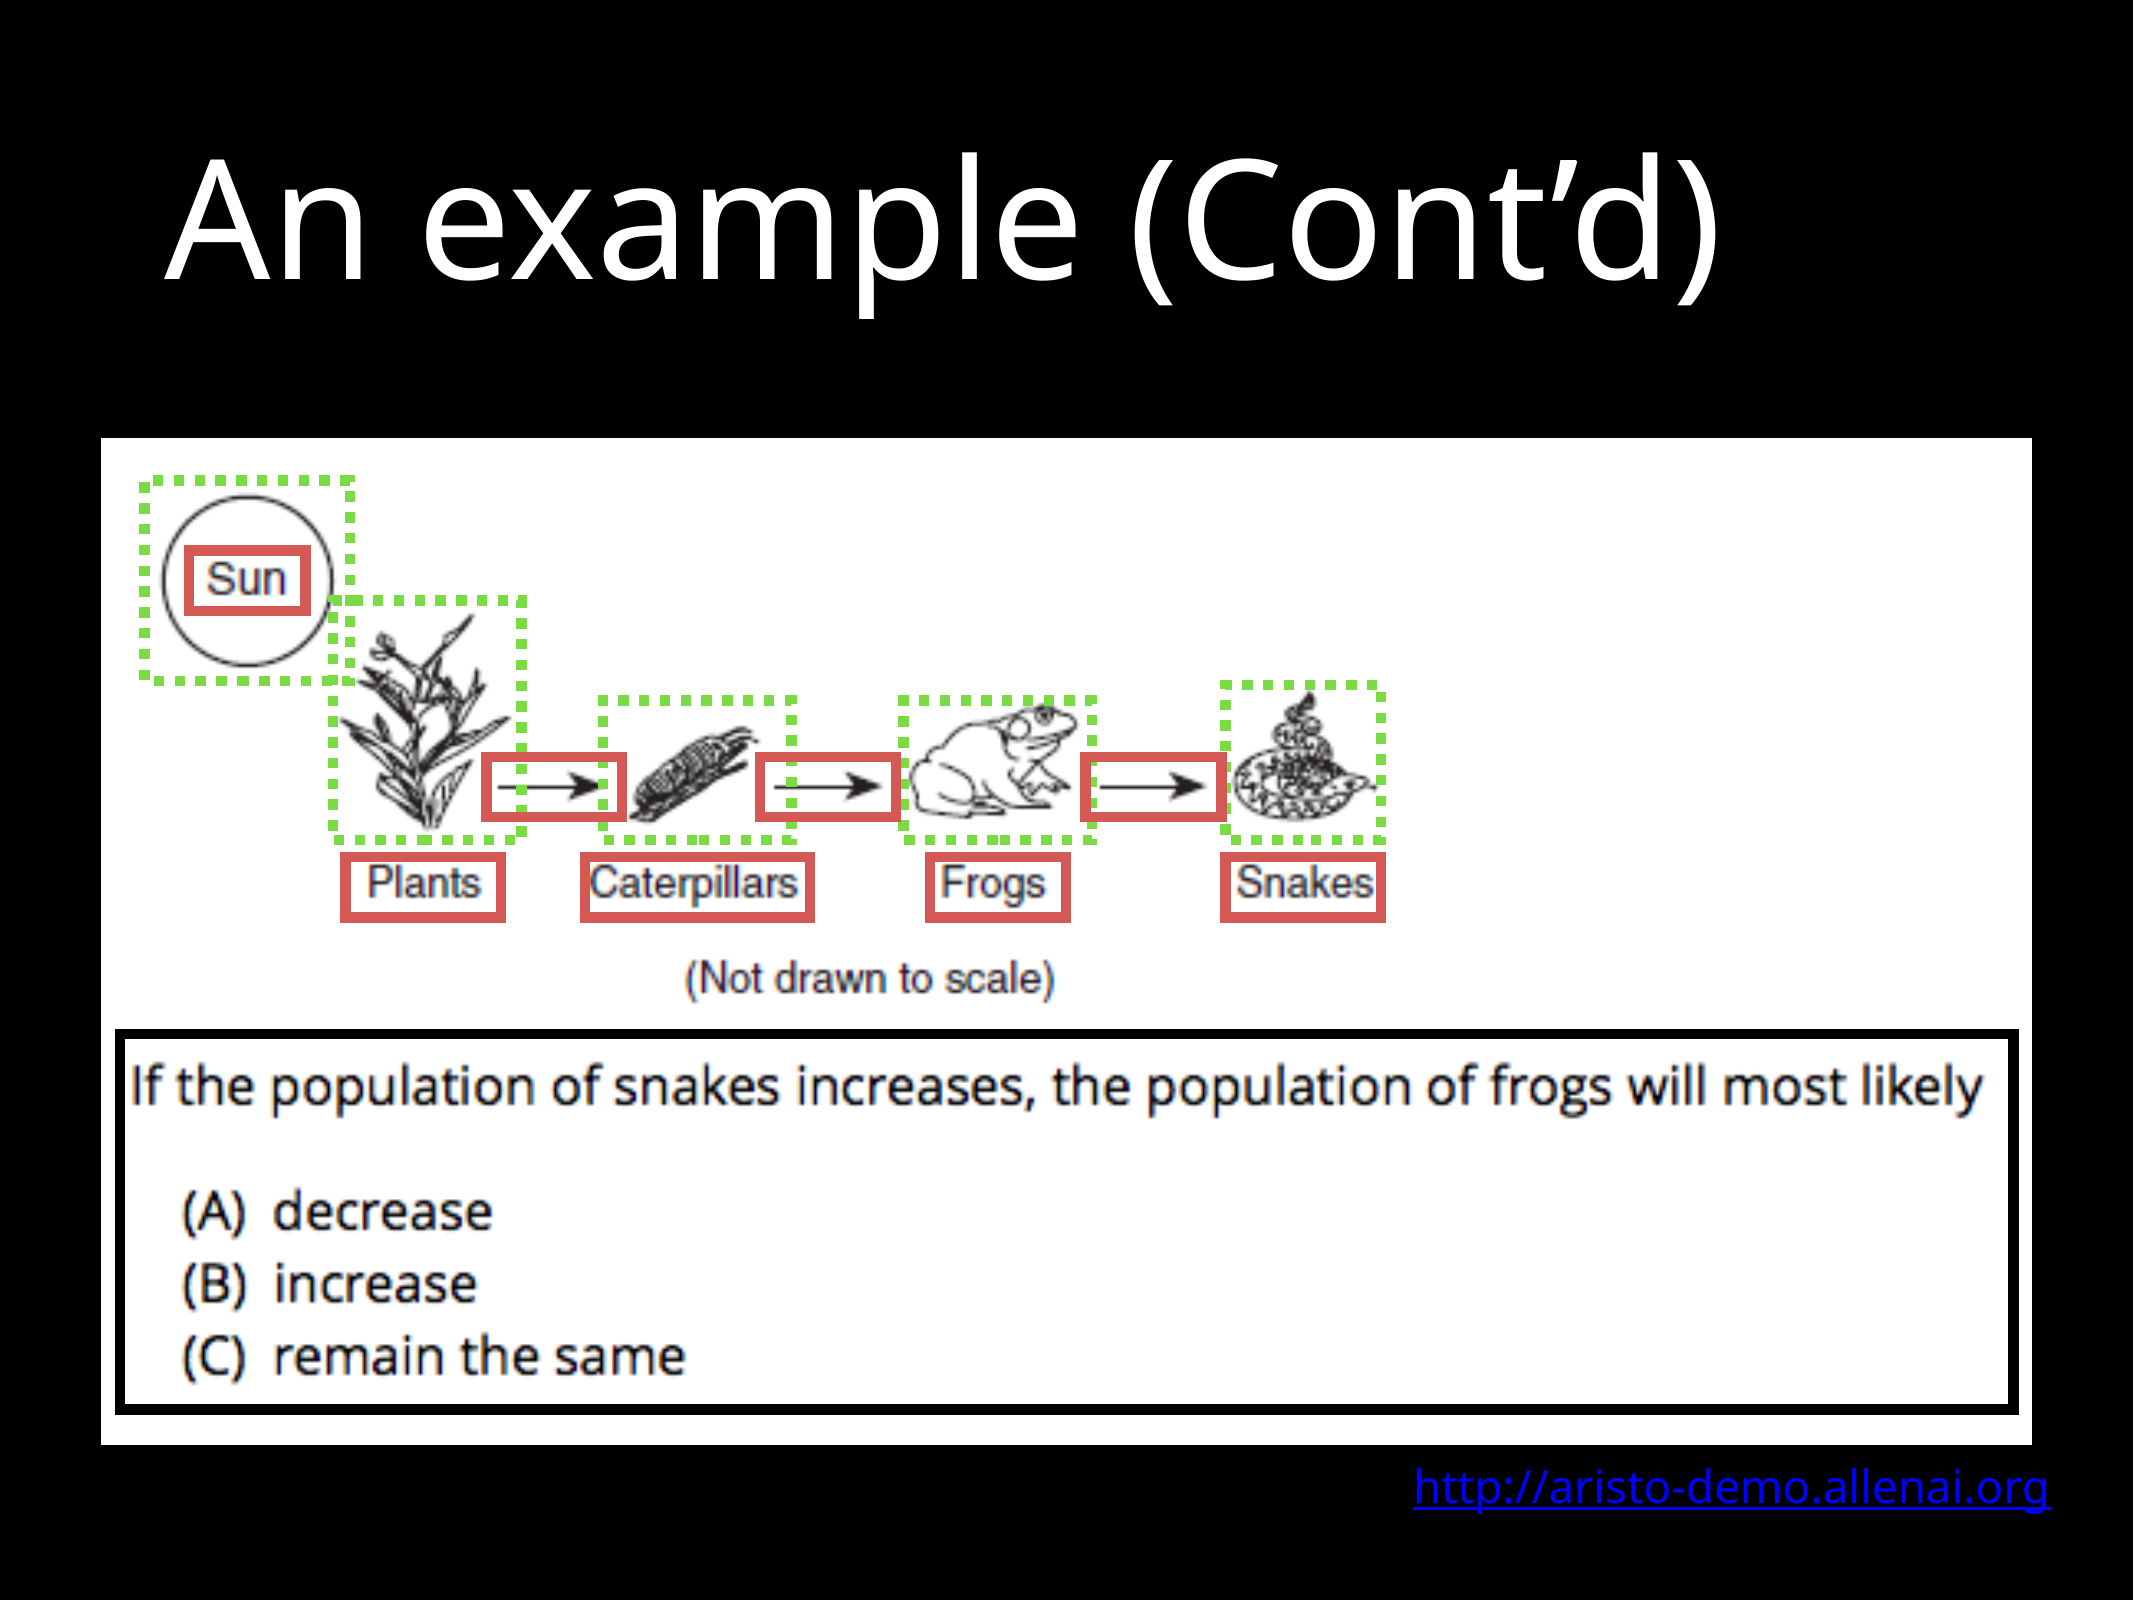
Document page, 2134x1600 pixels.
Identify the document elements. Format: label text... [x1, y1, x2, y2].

title An example (Cont’d) [155, 70, 1978, 322]
picture [101, 438, 2032, 1445]
text_box http://aristo-demo.allenai.org [1404, 1448, 2059, 1528]
